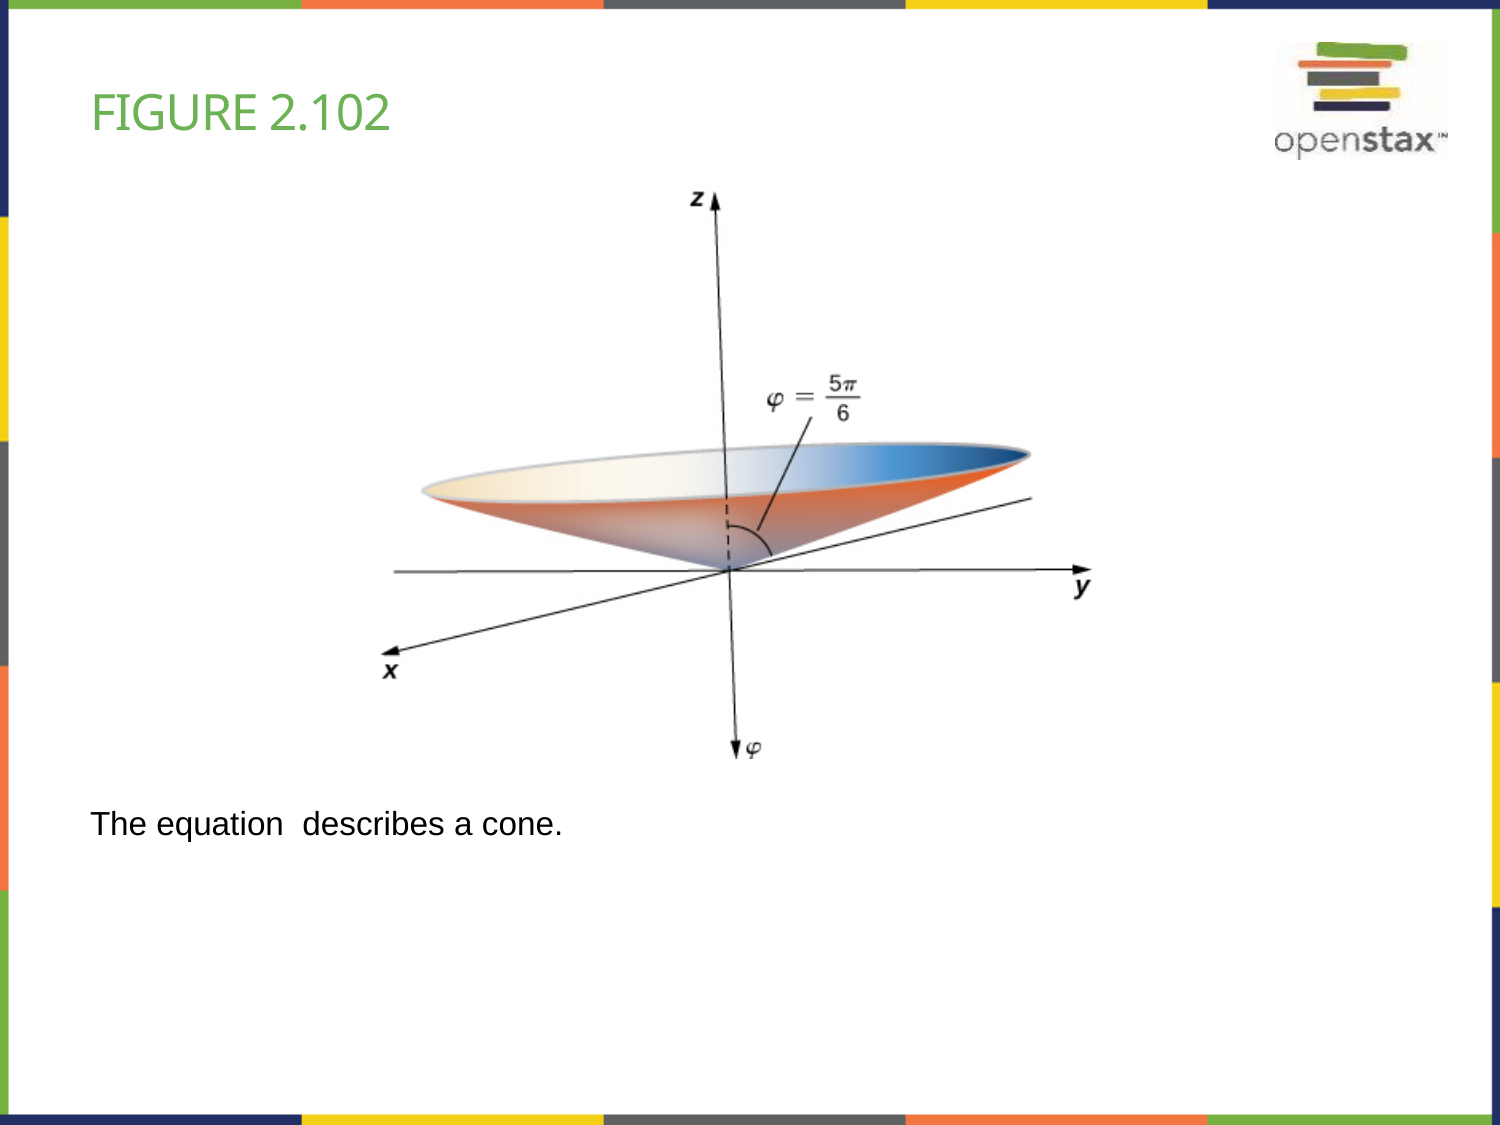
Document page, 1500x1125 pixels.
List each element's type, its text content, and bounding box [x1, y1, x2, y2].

picture [0, 0, 1500, 1125]
title Figure 2.102 [75, 39, 1275, 148]
